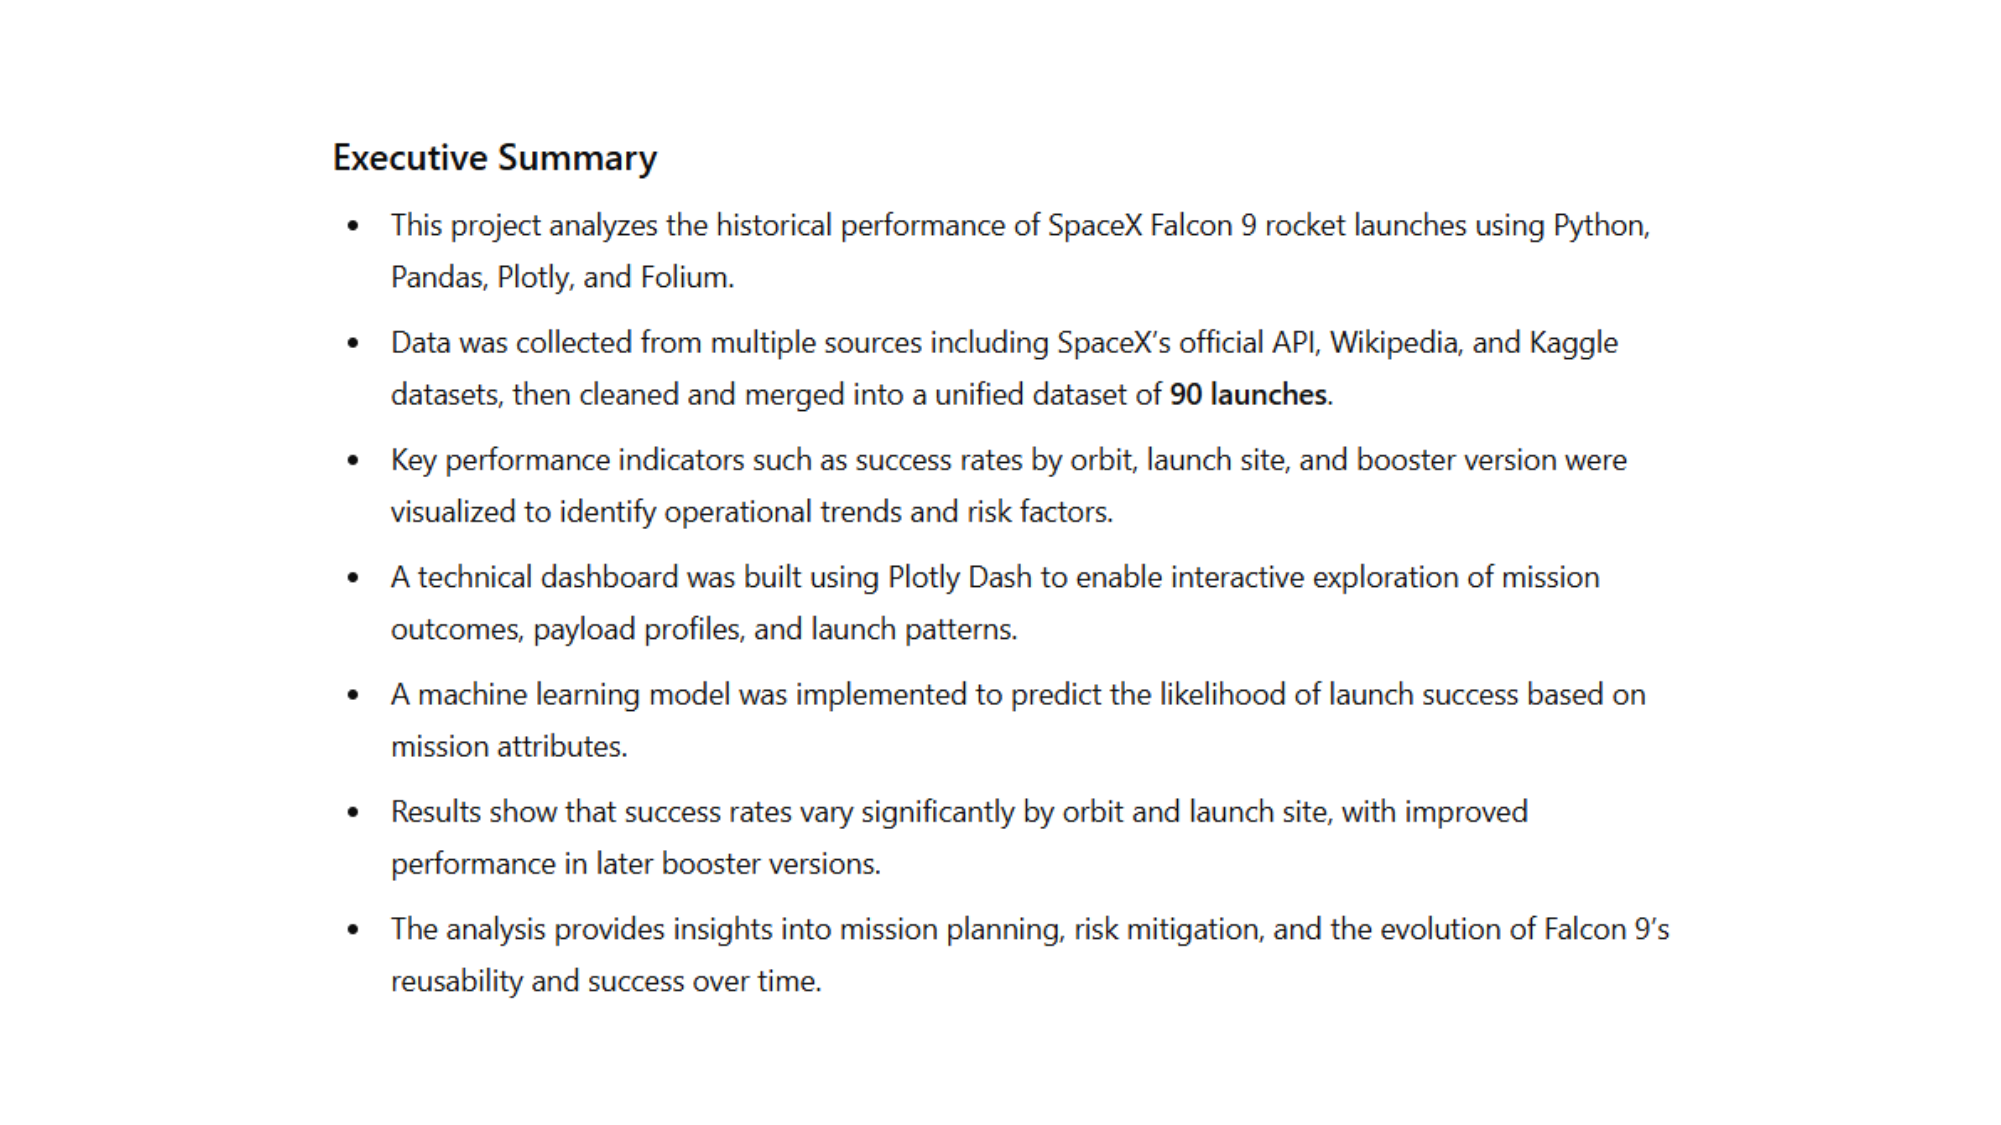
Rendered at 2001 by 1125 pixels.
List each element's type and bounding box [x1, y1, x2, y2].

picture [271, 105, 1729, 1020]
